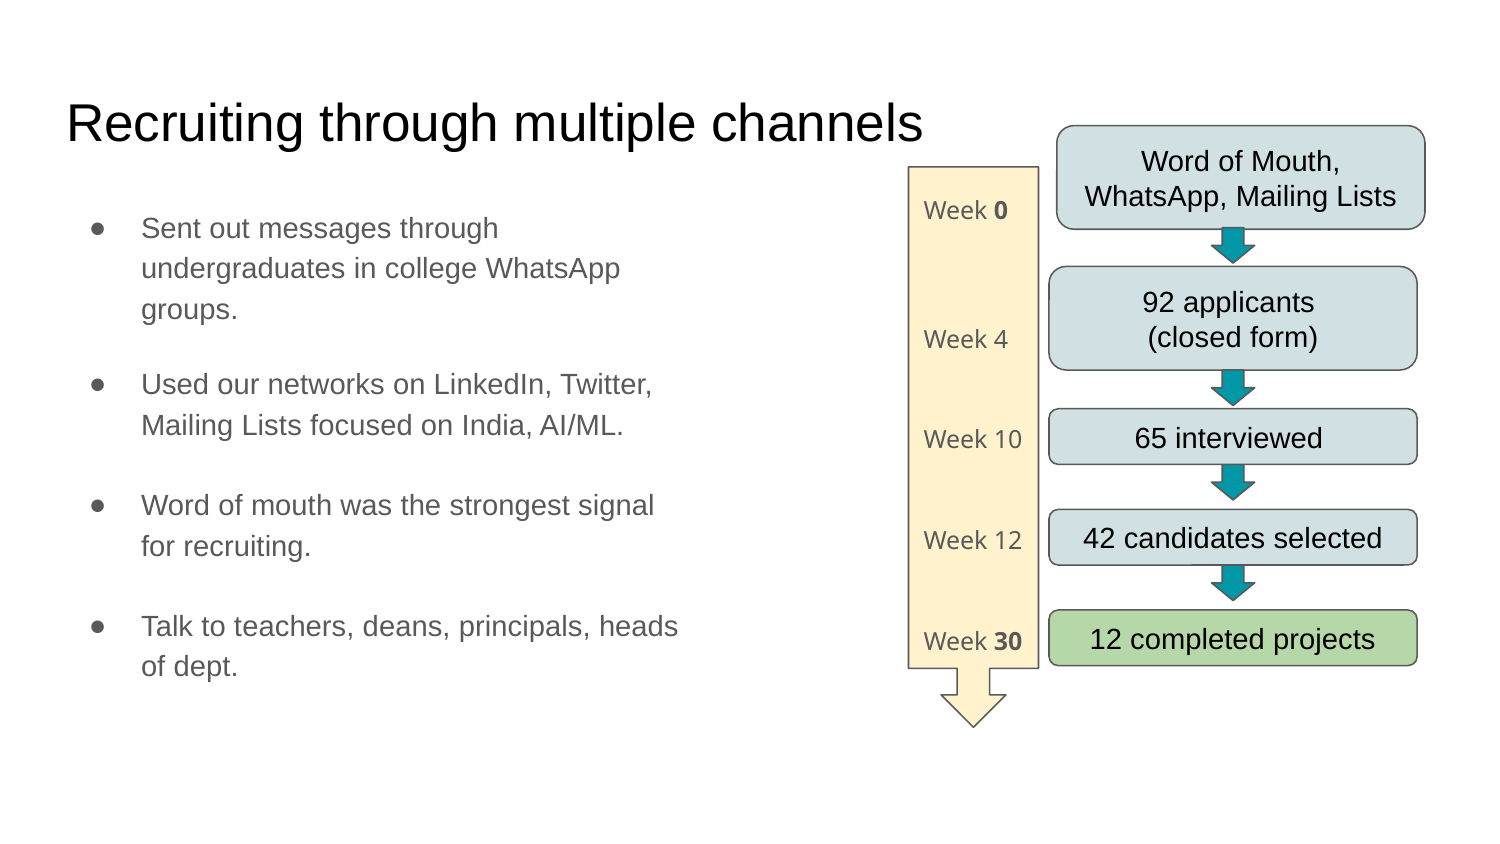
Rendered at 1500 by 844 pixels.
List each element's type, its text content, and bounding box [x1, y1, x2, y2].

text_box [1211, 465, 1255, 500]
text_box [1211, 565, 1255, 601]
text_box [1211, 227, 1255, 264]
text_box 65 interviewed [1115, 408, 1418, 465]
text_box 42 candidates selected [1115, 509, 1418, 566]
text_box Week 30 [908, 609, 1115, 683]
list Sent out messages through undergraduates in college WhatsApp groups. Used our networks on LinkedIn, Twitter, Mailing Lists focused on India, AI/ML. Word of mouth was the strongest signal for recruiting. Talk to teachers, deans, principals, heads of dept. [51, 189, 708, 750]
text_box Week 4 [908, 308, 1115, 382]
text_box [908, 167, 1039, 180]
text_box Word of Mouth, WhatsApp, Mailing Lists [1056, 125, 1426, 230]
text_box [940, 683, 1006, 728]
title Recruiting through multiple channels [51, 72, 1449, 167]
text_box [1211, 369, 1255, 406]
text_box [908, 482, 1039, 509]
text_box [908, 583, 1039, 609]
text_box [908, 382, 1039, 408]
text_box [908, 254, 1039, 308]
text_box Week 0 [908, 180, 1115, 254]
text_box Week 10 [908, 408, 1115, 482]
text_box Week 12 [908, 509, 1115, 583]
text_box 12 completed projects [1115, 609, 1418, 666]
text_box 92 applicants (closed form) [1048, 266, 1418, 371]
